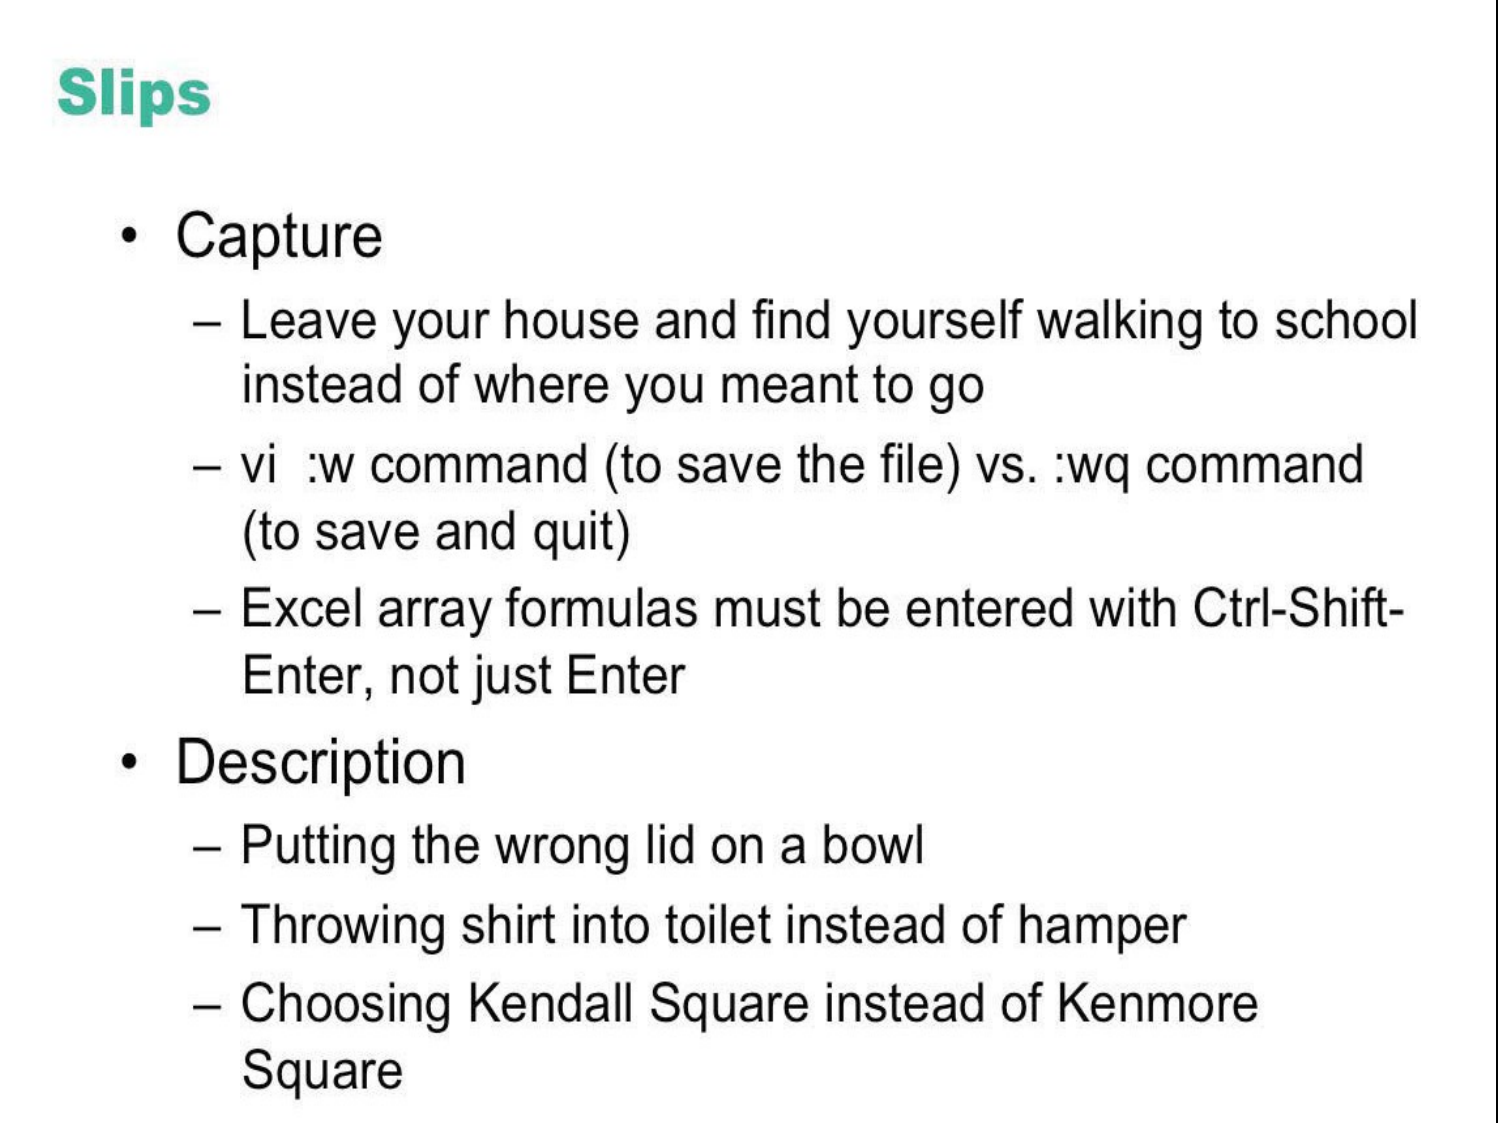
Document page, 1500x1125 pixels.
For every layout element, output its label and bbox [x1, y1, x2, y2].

text_box [0, 0, 1497, 1123]
